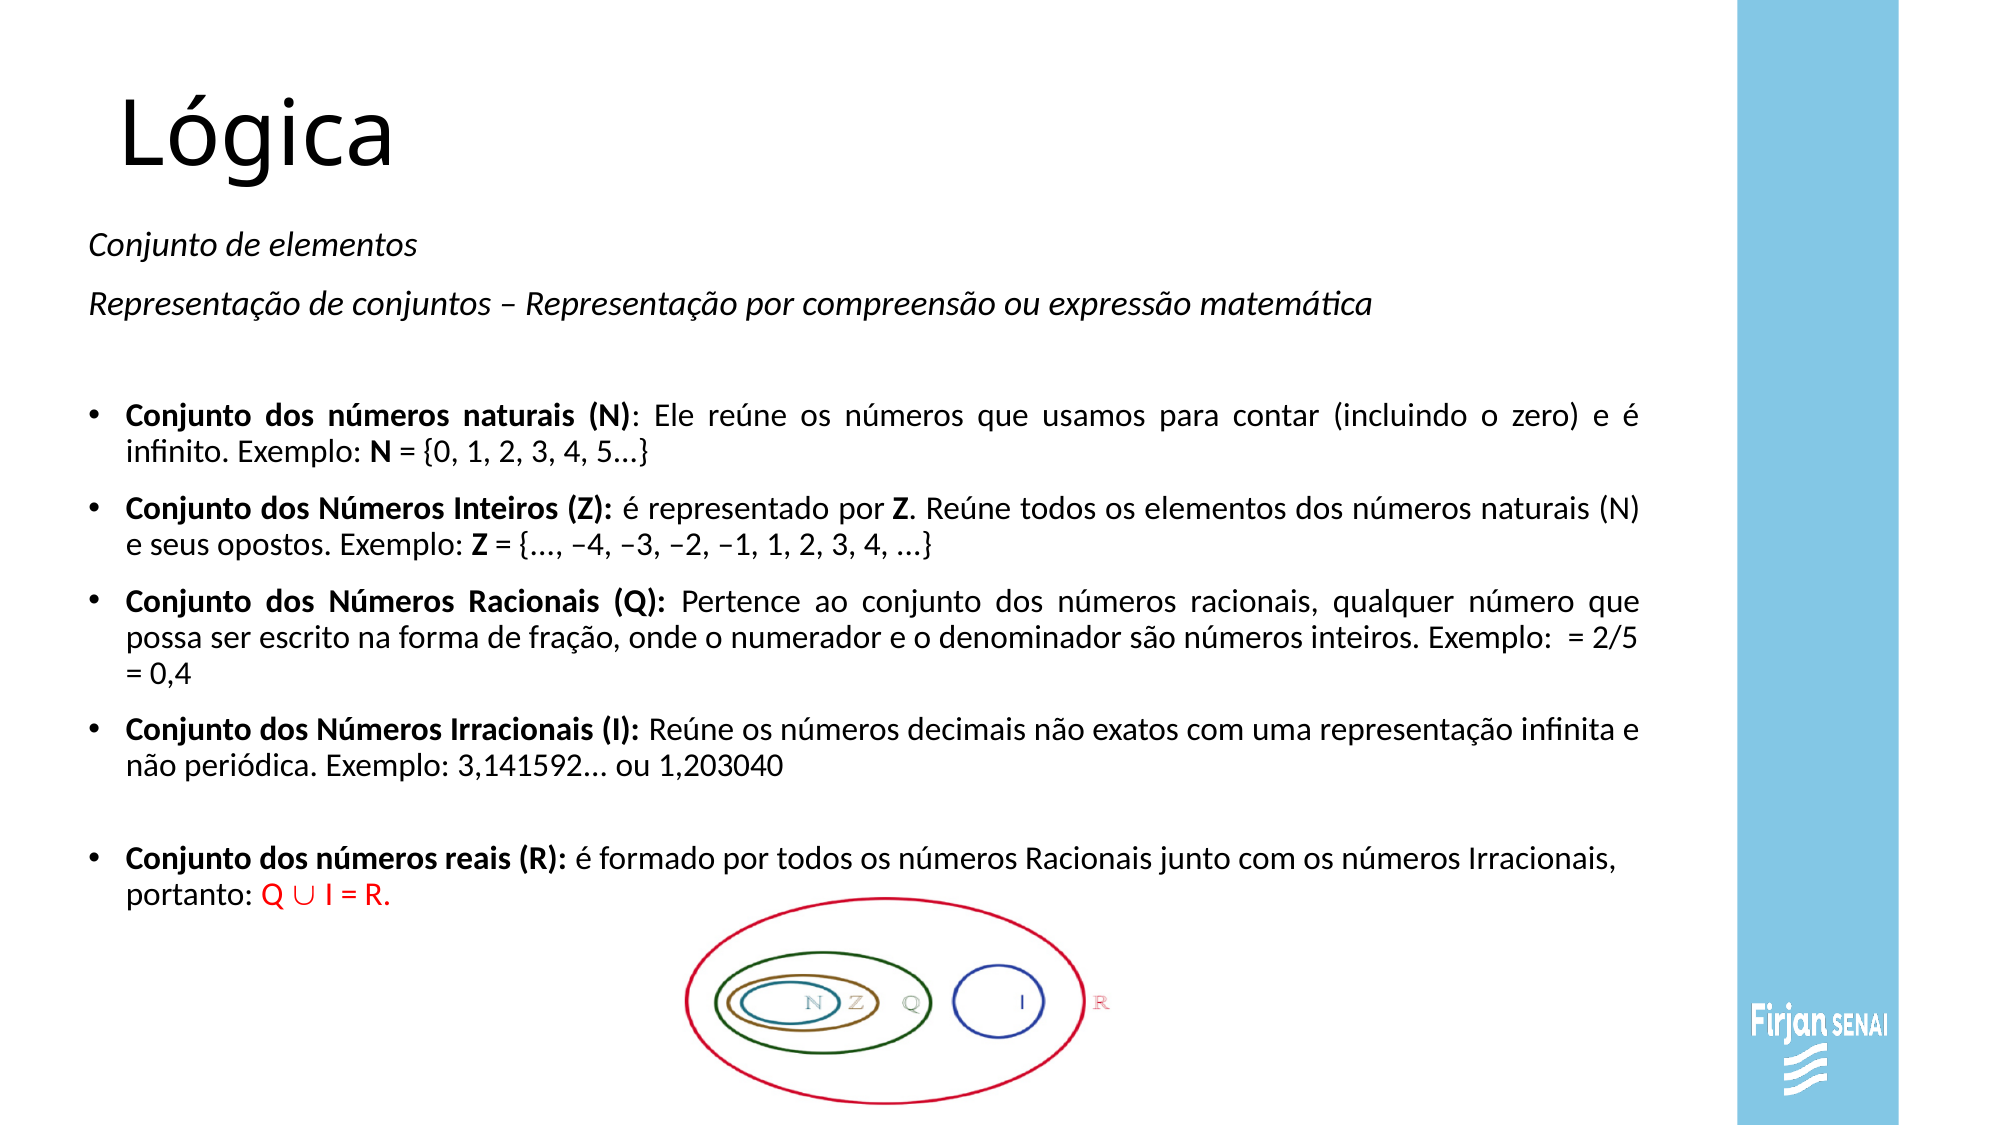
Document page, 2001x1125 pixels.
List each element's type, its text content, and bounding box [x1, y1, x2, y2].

picture [1747, 999, 1889, 1097]
text_box [1736, 0, 1900, 1125]
title Lógica [102, 26, 1686, 245]
picture [638, 890, 1138, 1108]
